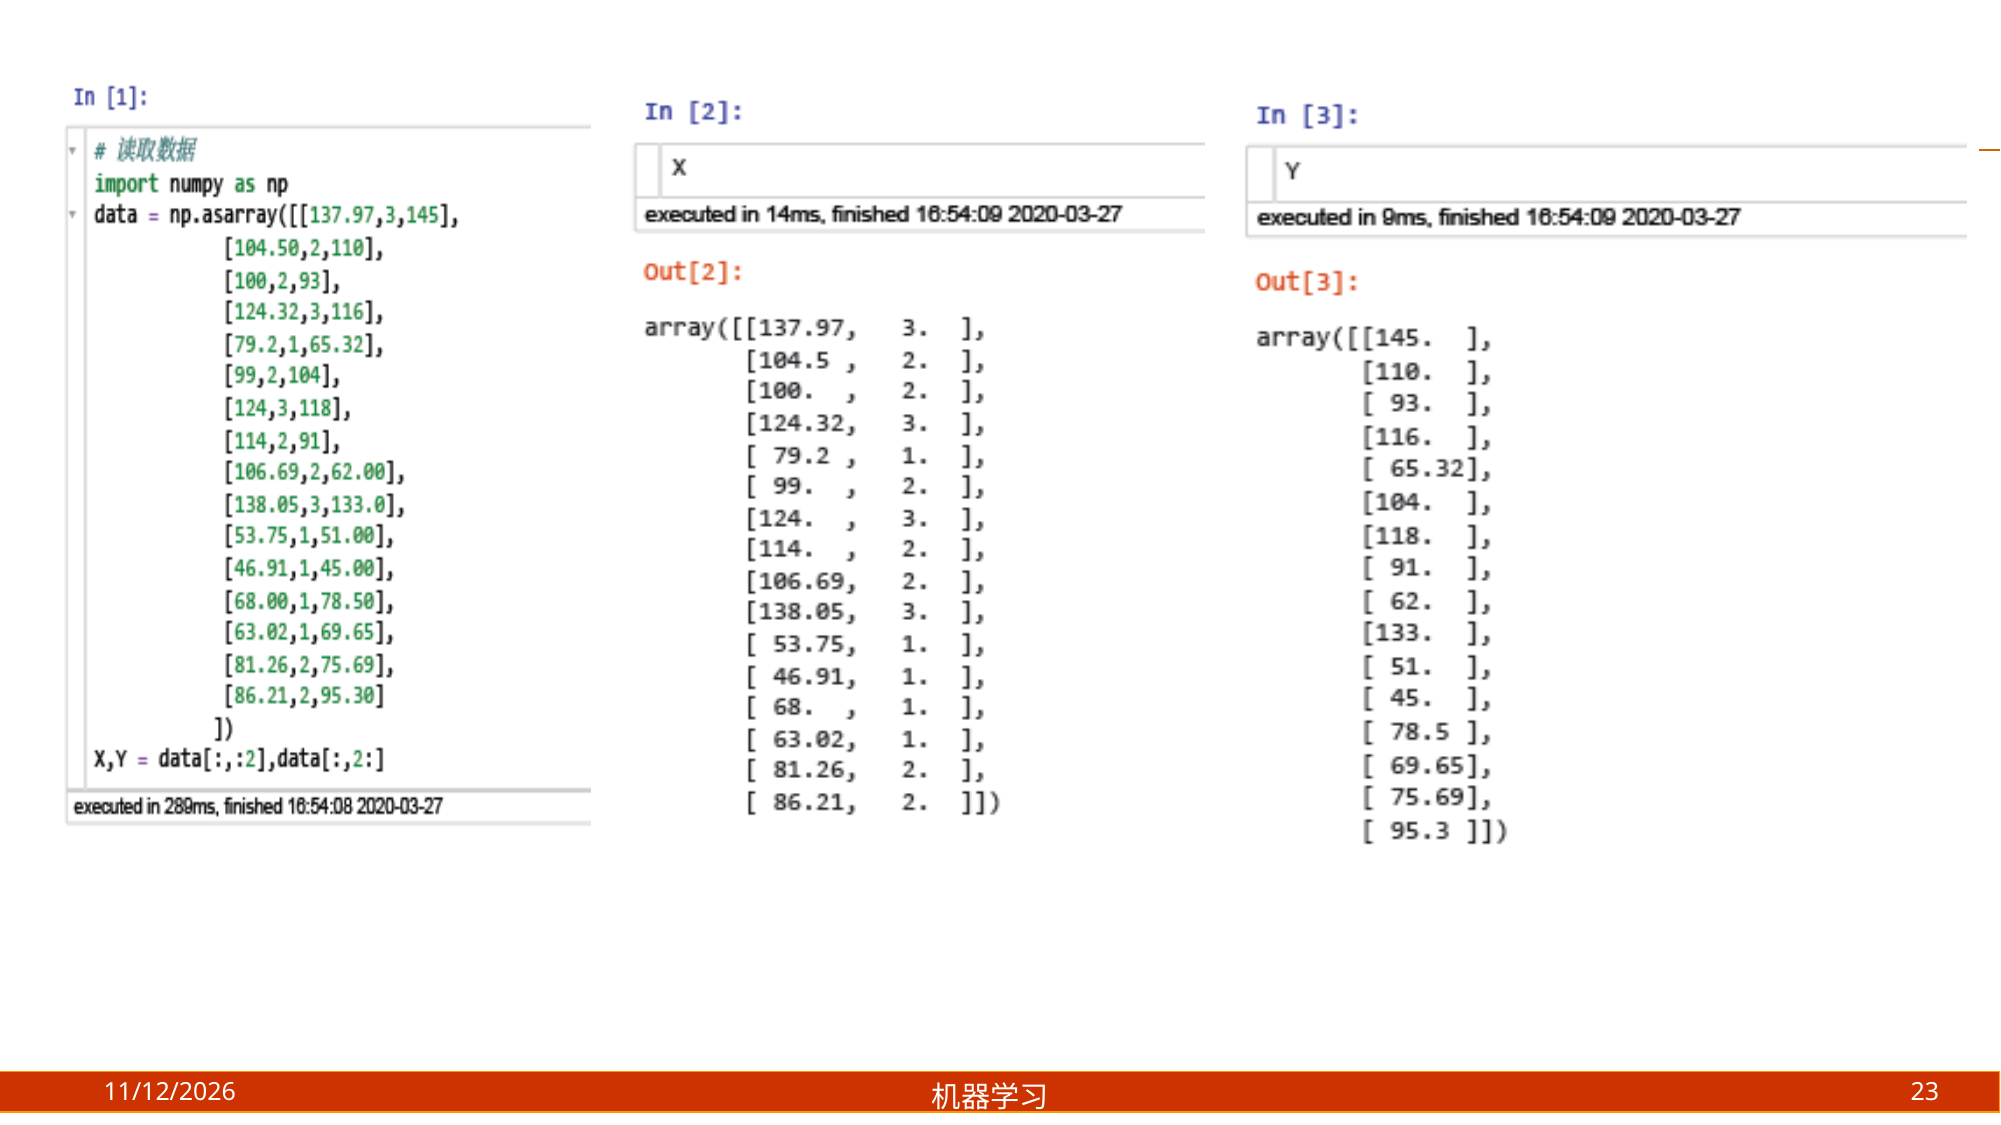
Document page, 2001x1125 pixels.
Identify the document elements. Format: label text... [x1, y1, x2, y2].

picture [7, 68, 1979, 900]
slide_number 23 [1505, 1074, 1940, 1113]
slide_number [103, 1074, 538, 1115]
